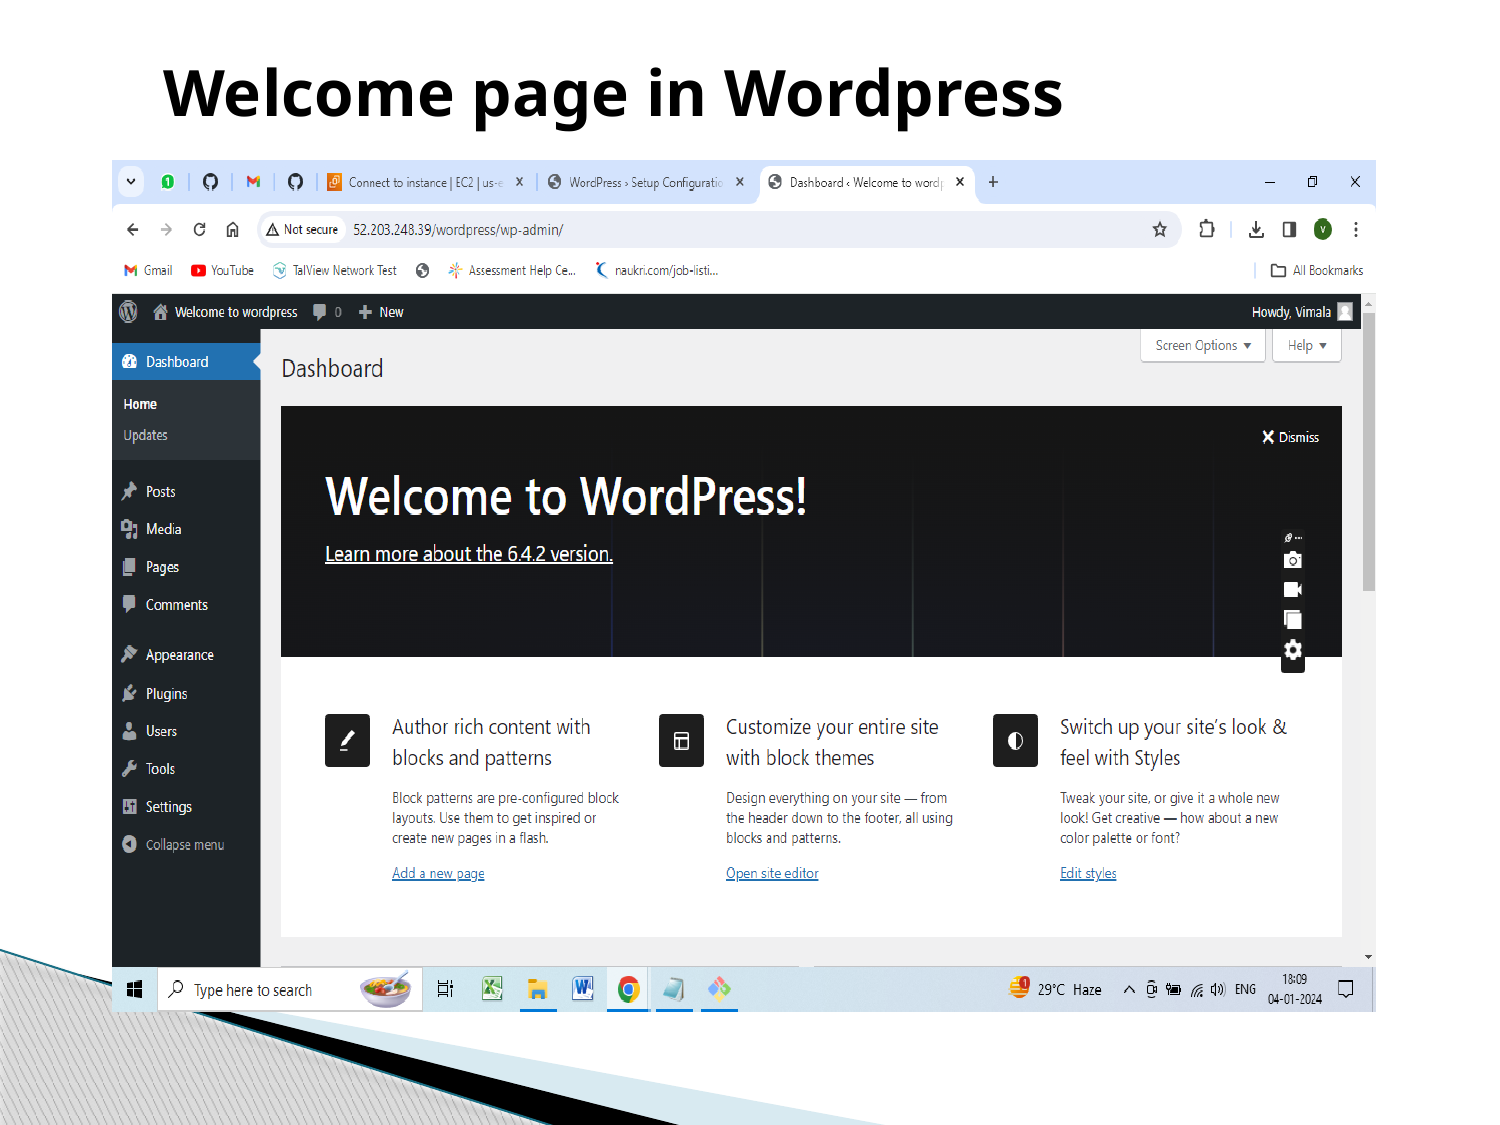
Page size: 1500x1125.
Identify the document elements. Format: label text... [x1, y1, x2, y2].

title Welcome page in Wordpress [64, 45, 1425, 138]
picture [111, 160, 1377, 1012]
